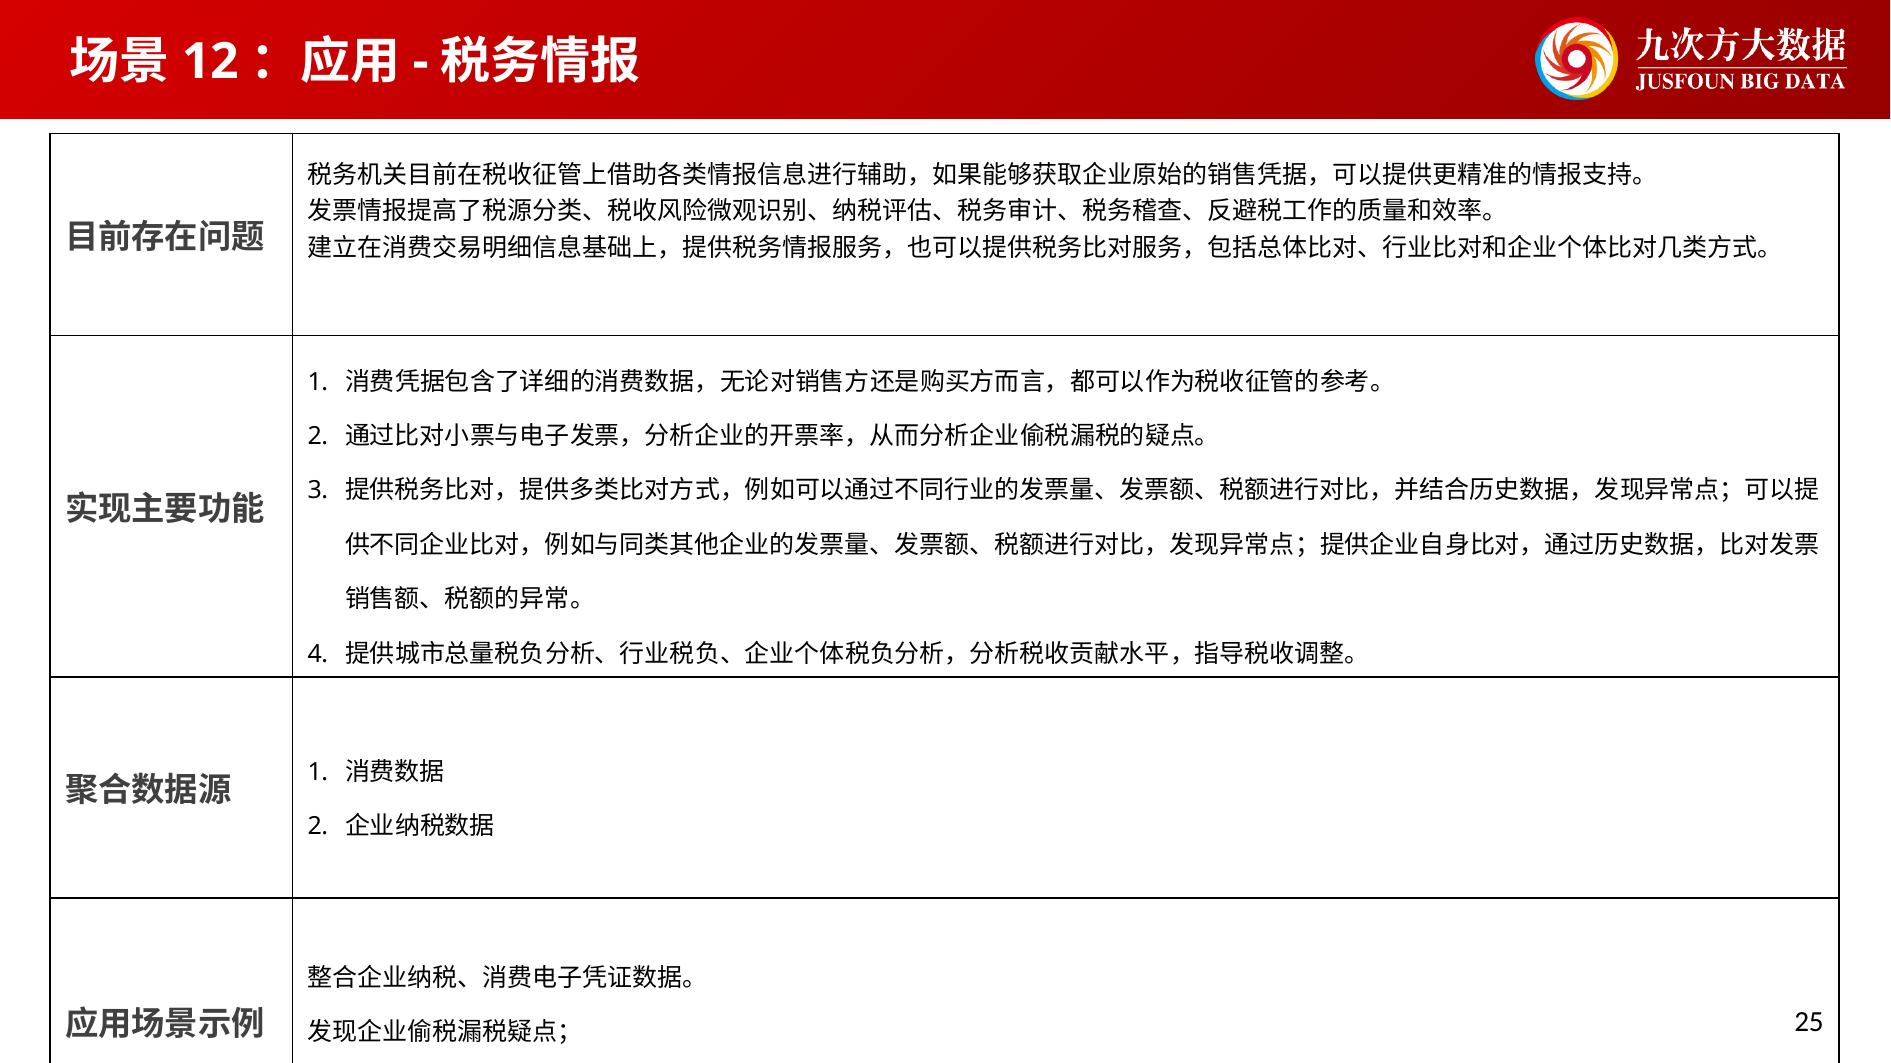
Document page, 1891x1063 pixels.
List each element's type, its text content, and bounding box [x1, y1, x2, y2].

table_header 目前存在问题 [51, 134, 292, 335]
table_header 税务机关目前在税收征管上借助各类情报信息进行辅助，如果能够获取企业原始的销售凭据，可以提供更精准的情报支持。 发票情报提高了税源分类、税收风险微观识别、纳税评估、税务审计、税务稽查、反避税工作的质量和效率。 建立在消费交易明细信息基础上，提供税务情报服务，也可以提供税务比对服务，包括总体比对、行业比对和企业个体比对几类方式。 [293, 134, 1838, 335]
text_box 场景12：应用-税务情报 [53, 10, 1839, 107]
table_cell 整合企业纳税、消费电子凭证数据。 发现企业偷税漏税疑点； 发现企业与同类企业缴税异常点；发现行业与其他行业缴税异常；发现城市整体缴税异常。 [293, 899, 1838, 1063]
table_cell 聚合数据源 [51, 678, 292, 897]
table_cell 消费数据 企业纳税数据 [293, 678, 1838, 897]
table_cell 应用场景示例 [51, 899, 292, 1063]
picture [1839, 17, 1847, 100]
text_box 25 [1397, 994, 1839, 1052]
table_cell 消费凭据包含了详细的消费数据，无论对销售方还是购买方而言，都可以作为税收征管的参考。 通过比对小票与电子发票，分析企业的开票率，从而分析企业偷税漏税的疑点。 提供税务比对，提供多类比对方式，例如可以通过不同行业的发票量、发票额、税额进行对比，并结合历史数据，发现异常点；可以提供不同企业比对，例如与同类其他企业的发票量、发票额、税额进行对比，发现异常点；提供企业自身比对，通过历史数据，比对发票销售额、税额的异常。 提供城市总量税负分析、行业税负、企业个体税负分析，分析税收贡献水平，指导税收调整。 [293, 336, 1838, 676]
table_cell 实现主要功能 [51, 336, 292, 676]
